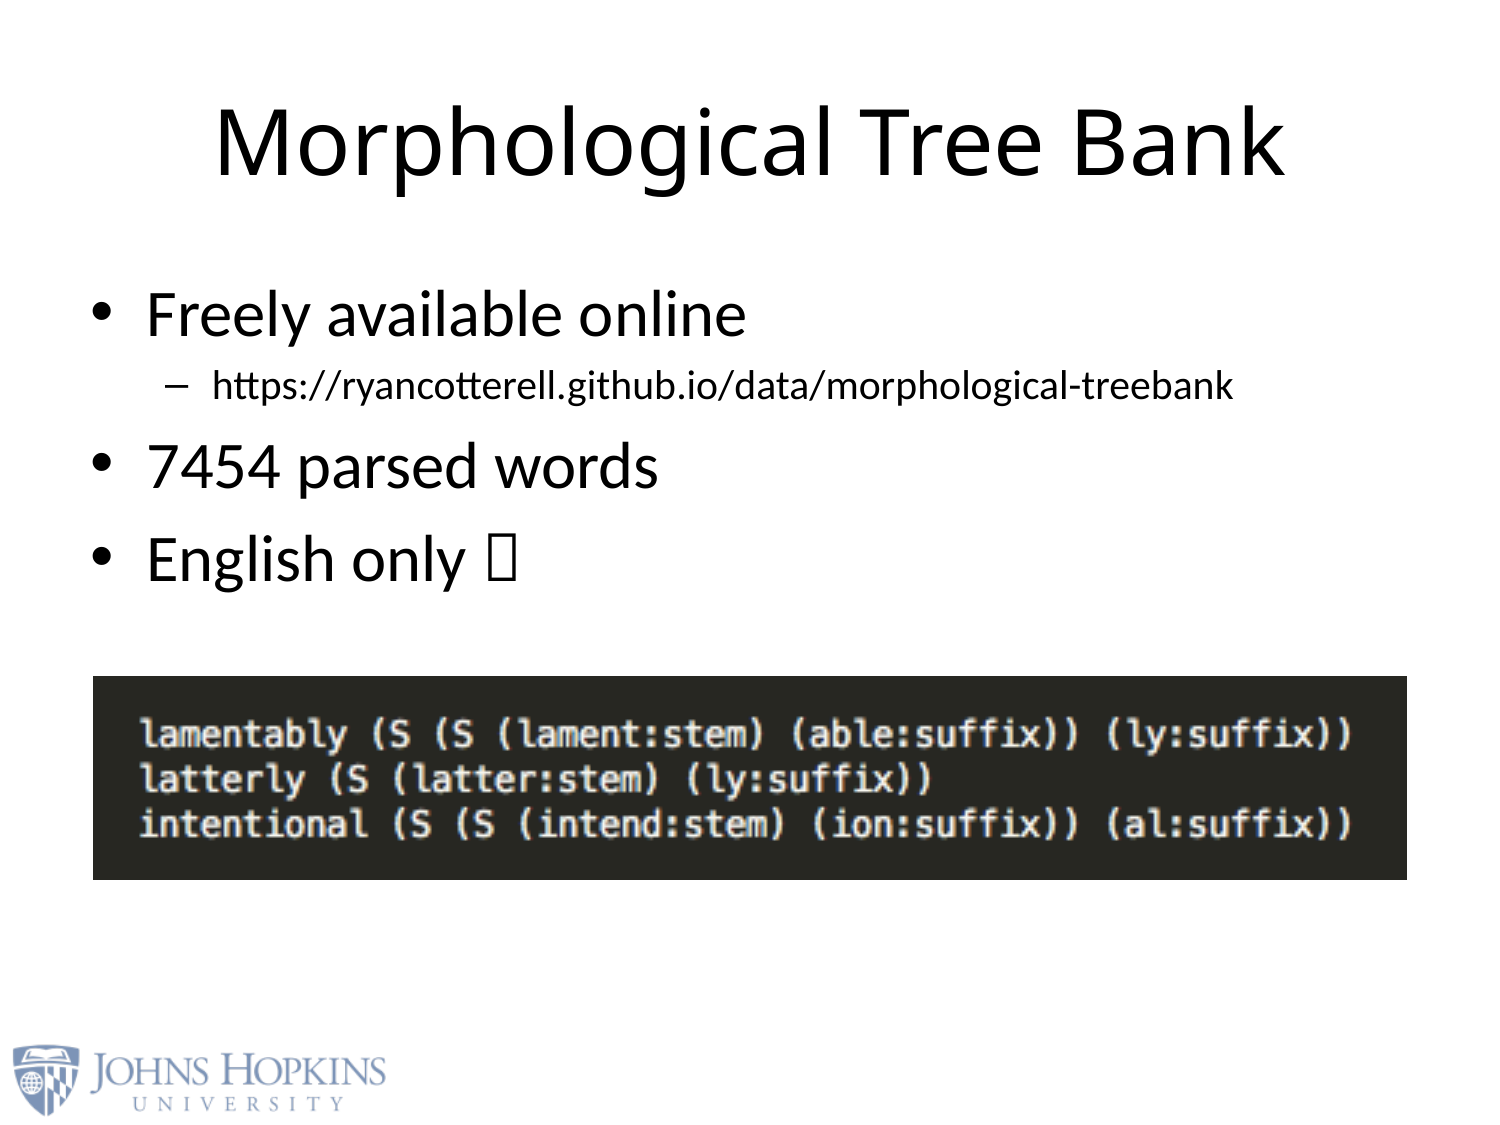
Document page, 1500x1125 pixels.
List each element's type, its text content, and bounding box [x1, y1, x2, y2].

list Freely available online https://ryancotterell.github.io/data/morphological-treebank 7454 parsed words English only  [75, 262, 1425, 1005]
picture [93, 675, 1407, 881]
title Morphological Tree Bank [75, 45, 1425, 233]
